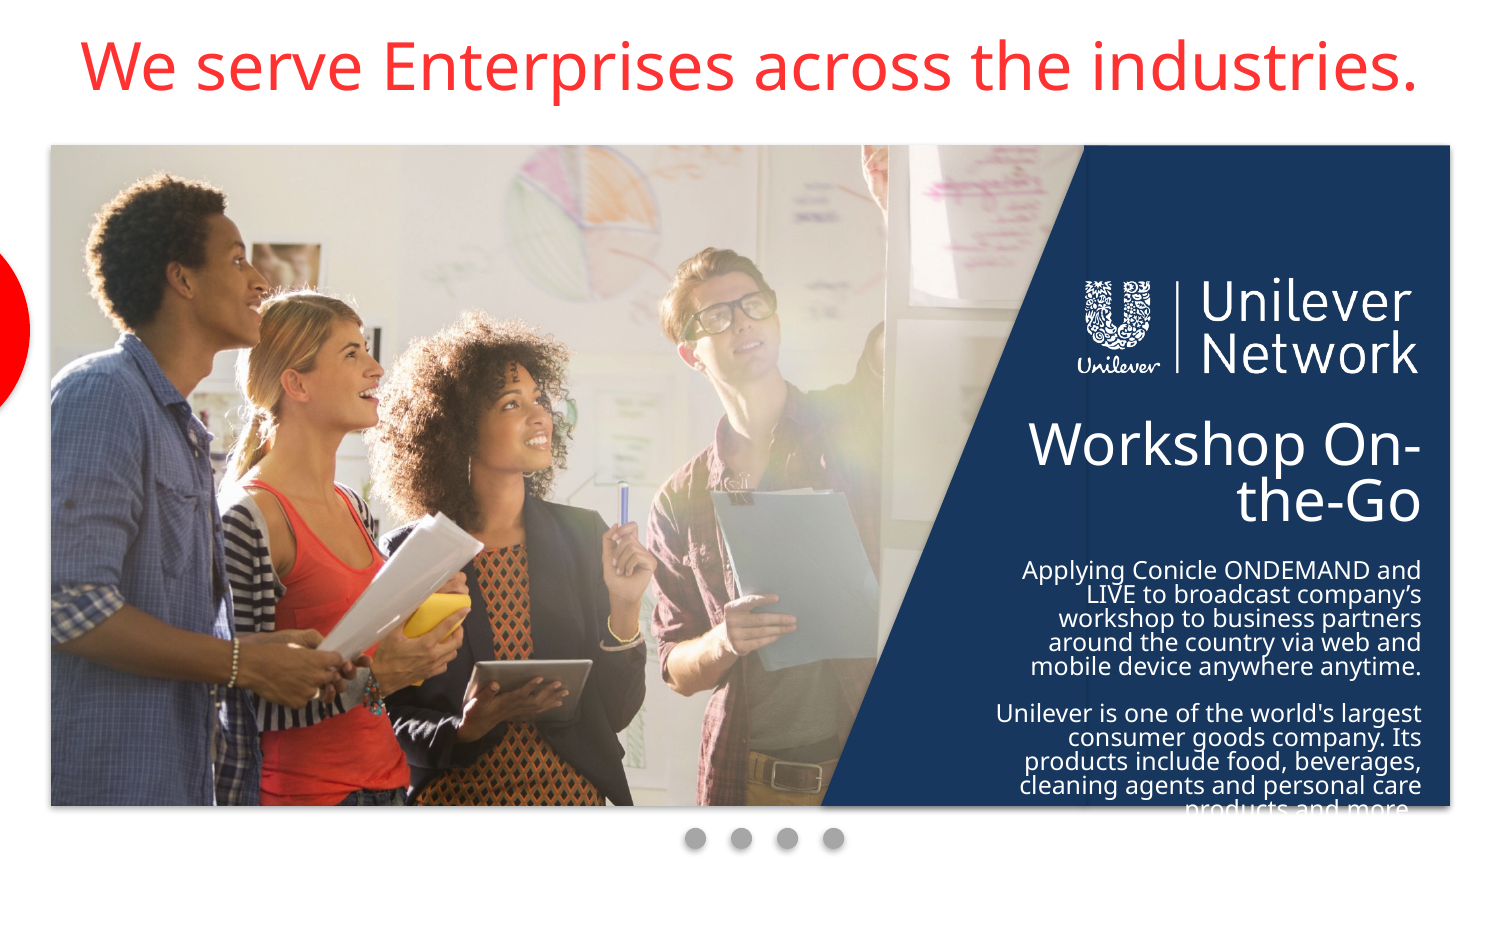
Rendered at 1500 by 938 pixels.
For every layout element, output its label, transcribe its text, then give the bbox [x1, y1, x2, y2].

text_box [684, 827, 845, 850]
text_box Workshop On-the-Go Applying Conicle ONDEMAND and LIVE to broadcast company’s workshop to business partners around the country via web and mobile device anywhere anytime. Unilever is one of the world's largest consumer goods company. Its products include food, beverages, cleaning agents and personal care products and more. [967, 413, 1438, 831]
text_box [1110, 145, 1451, 807]
text_box OK [0, 252, 31, 409]
picture [50, 145, 1419, 807]
text_box We serve Enterprises across the industries. [51, 31, 1450, 111]
